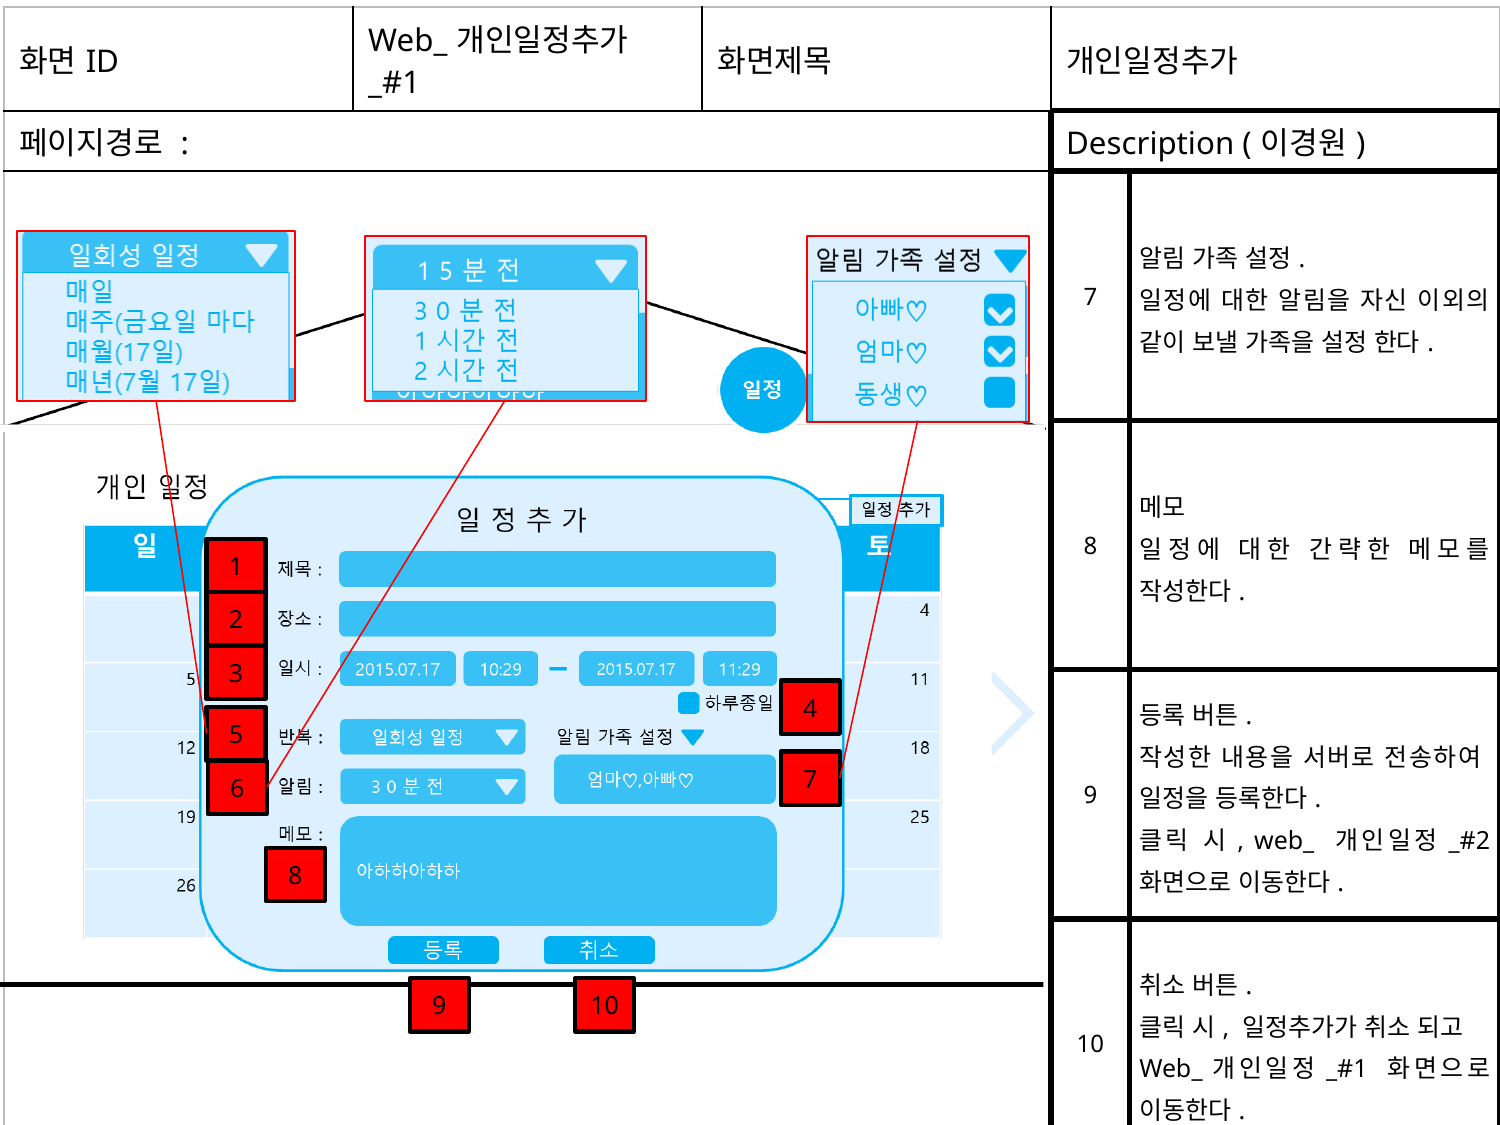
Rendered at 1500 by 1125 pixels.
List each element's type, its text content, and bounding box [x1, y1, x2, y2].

table_cell 8 [1054, 423, 1127, 667]
text_box 9 [408, 995, 471, 1034]
table_cell [5, 172, 1048, 265]
table_cell 10 [1054, 922, 1127, 1125]
table_header 개인일정추가 [1052, 8, 1499, 108]
table_cell Description (이경원) [1054, 113, 1497, 168]
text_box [155, 399, 207, 735]
table_cell [5, 992, 1048, 1125]
table_header Web_개인일정추가_#1 [354, 8, 701, 110]
table_cell 취소 버튼. 클릭 시, 일정추가가 취소 되고 Web_개인일정_#1 화면으로 이동한다. [1132, 922, 1497, 1125]
table_cell 알림 가족 설정. 일정에 대한 알림을 자신 이외의 같이 보낼 가족을 설정 한다. [1132, 174, 1497, 418]
table_header 화면제목 [703, 8, 1050, 110]
table_cell 9 [1054, 672, 1127, 916]
picture [0, 231, 1046, 987]
table_cell 7 [1054, 174, 1127, 418]
table_cell 메모 일정에 대한 간략한 메모를 작성한다. [1132, 423, 1497, 667]
table_cell 페이지경로 : [5, 112, 1048, 170]
table_cell 등록 버튼. 작성한 내용을 서버로 전송하여 일정을 등록한다. 클릭 시, web_ 개인일정_#2 화면으로 이동한다. [1132, 672, 1497, 916]
text_box 10 [573, 995, 636, 1034]
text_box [266, 399, 506, 788]
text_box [839, 420, 918, 779]
table_header 화면ID [5, 8, 352, 110]
